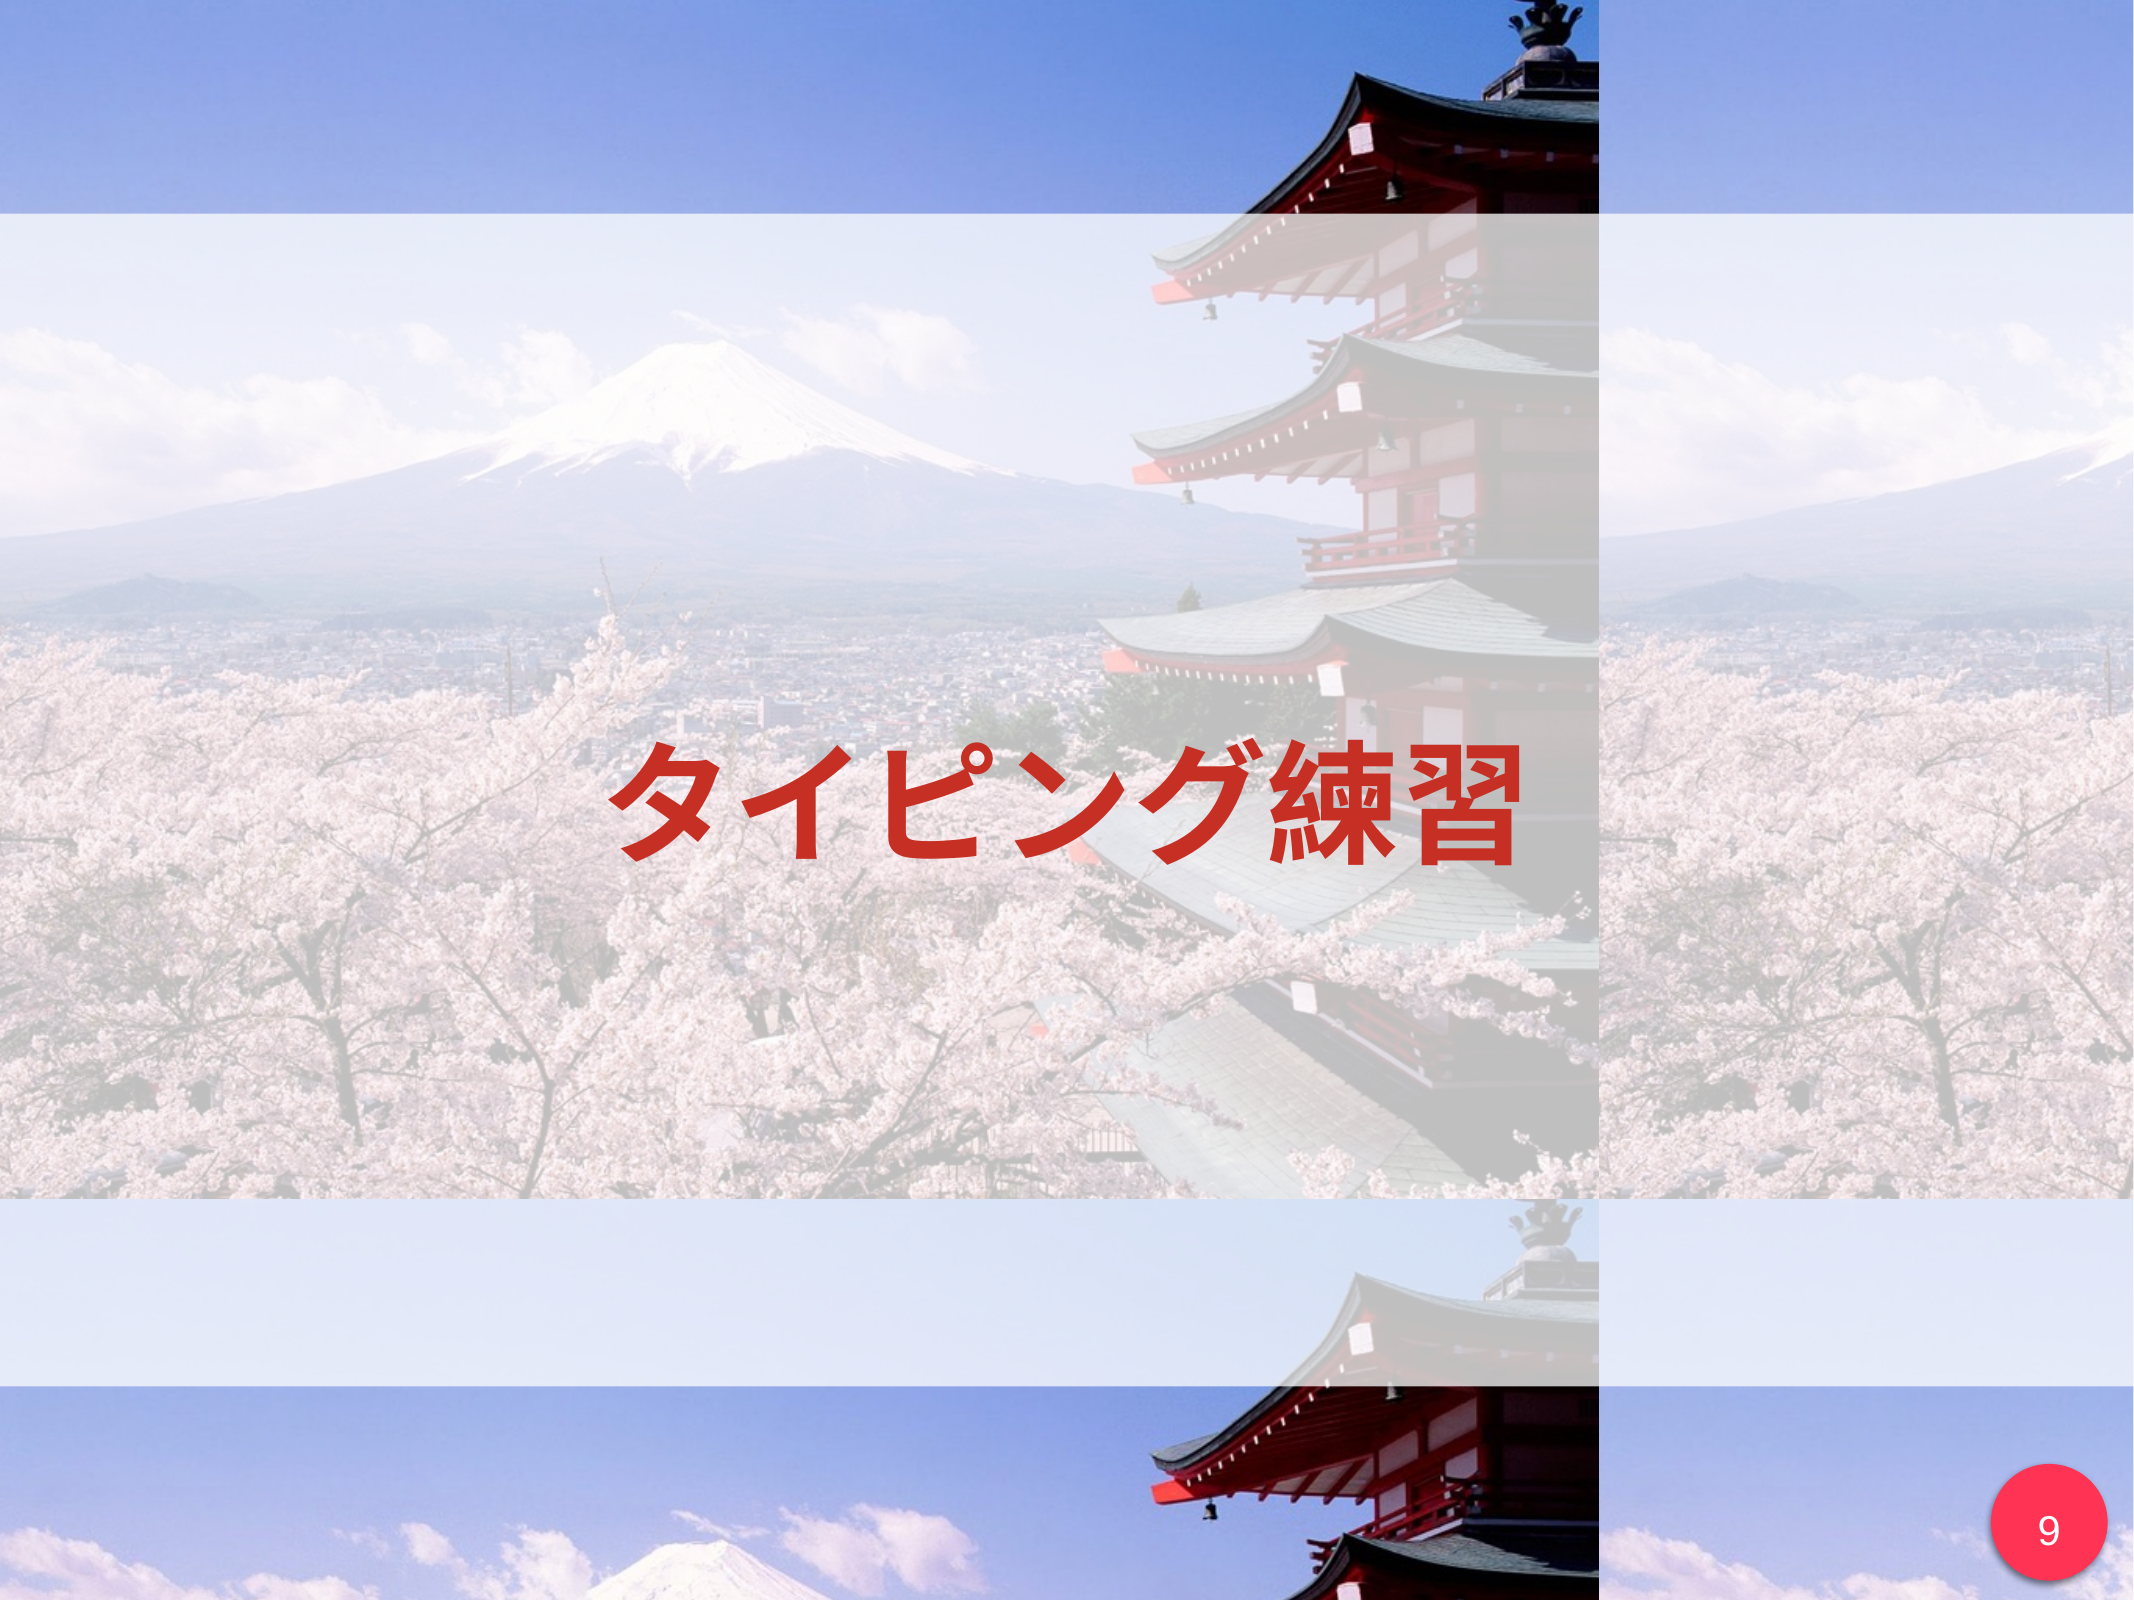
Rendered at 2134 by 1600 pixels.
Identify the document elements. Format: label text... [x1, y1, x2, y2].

title タイピング練習 [208, 529, 1925, 1071]
picture [0, 1387, 2134, 1600]
slide_number ‹#› [2012, 1495, 2087, 1563]
picture [0, 0, 2134, 213]
